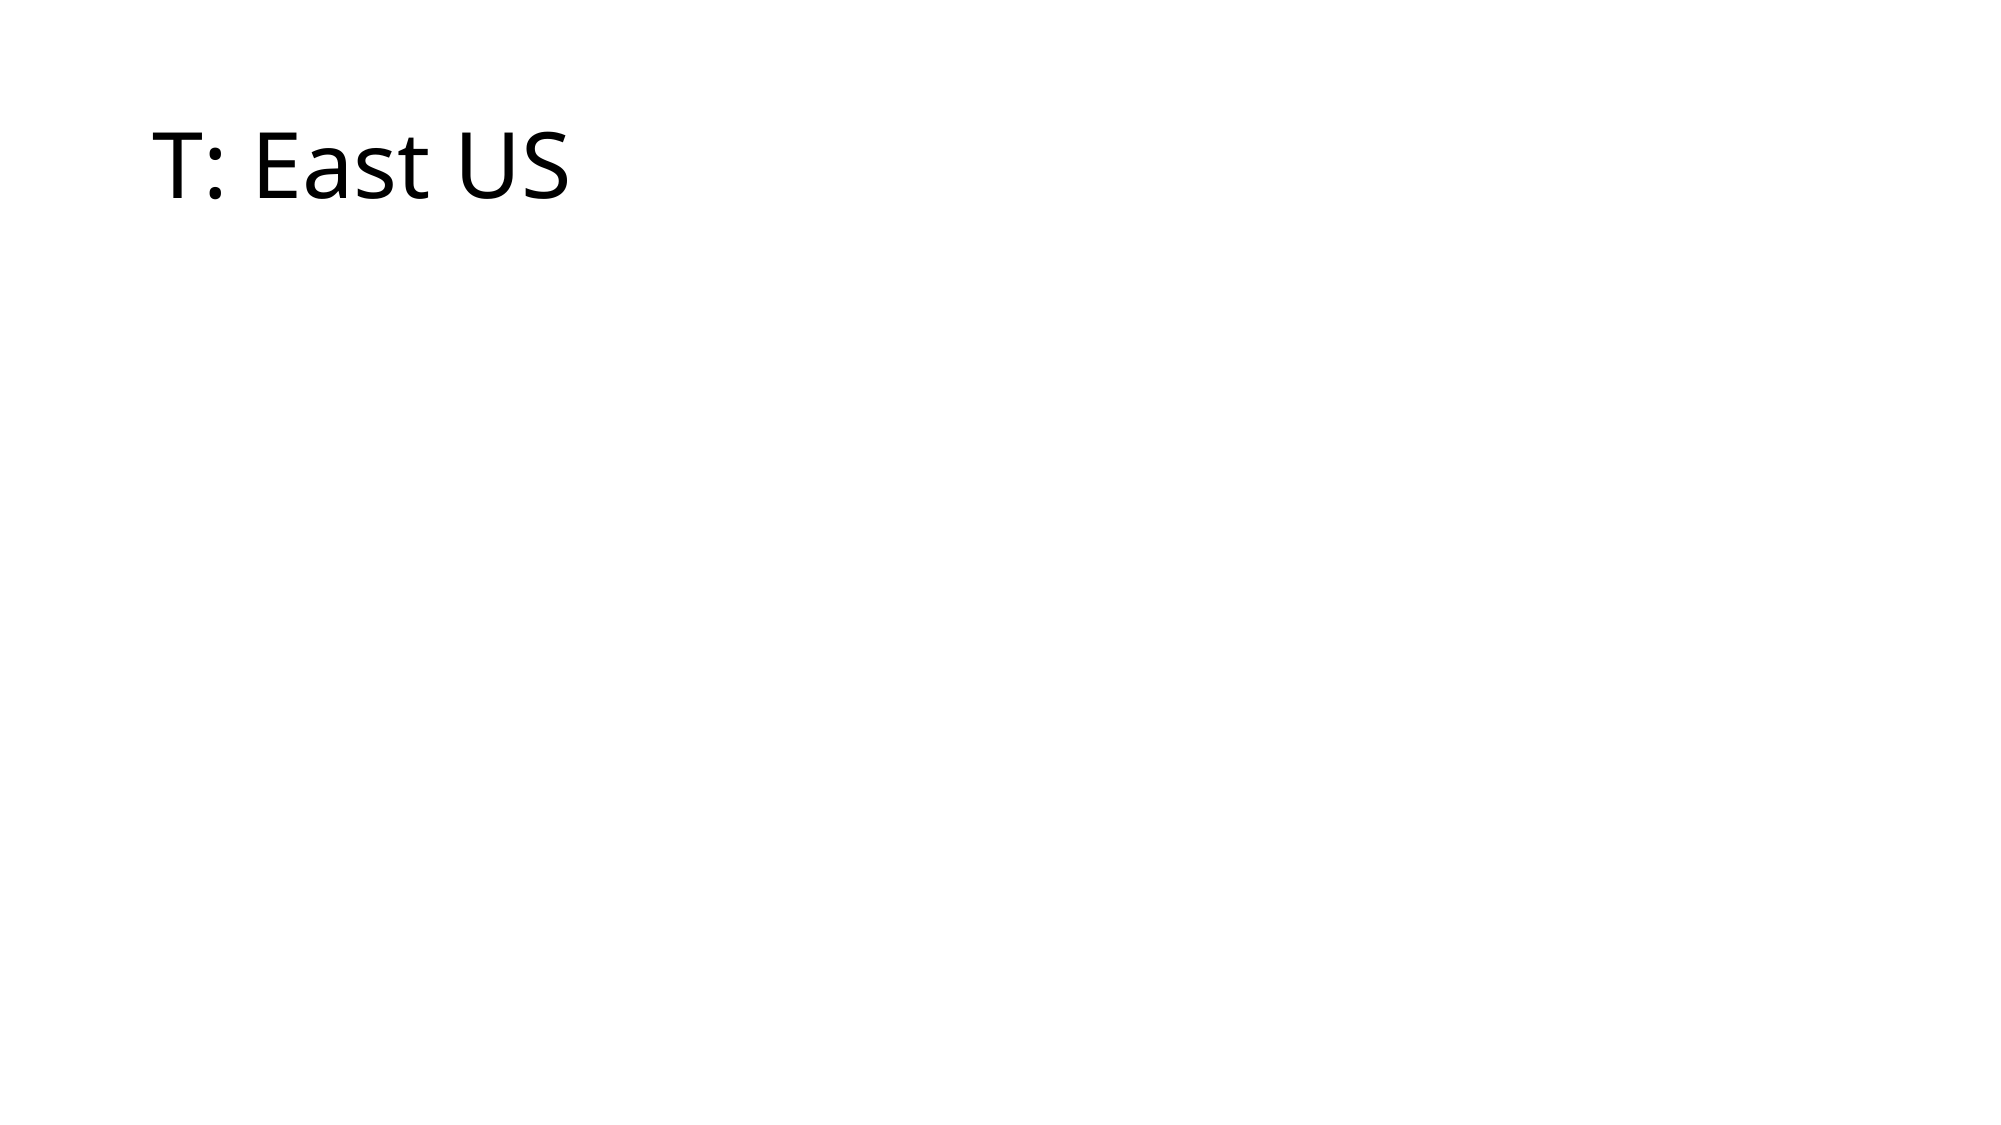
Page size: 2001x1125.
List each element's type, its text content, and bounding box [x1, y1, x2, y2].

title T: East US [137, 59, 1863, 278]
